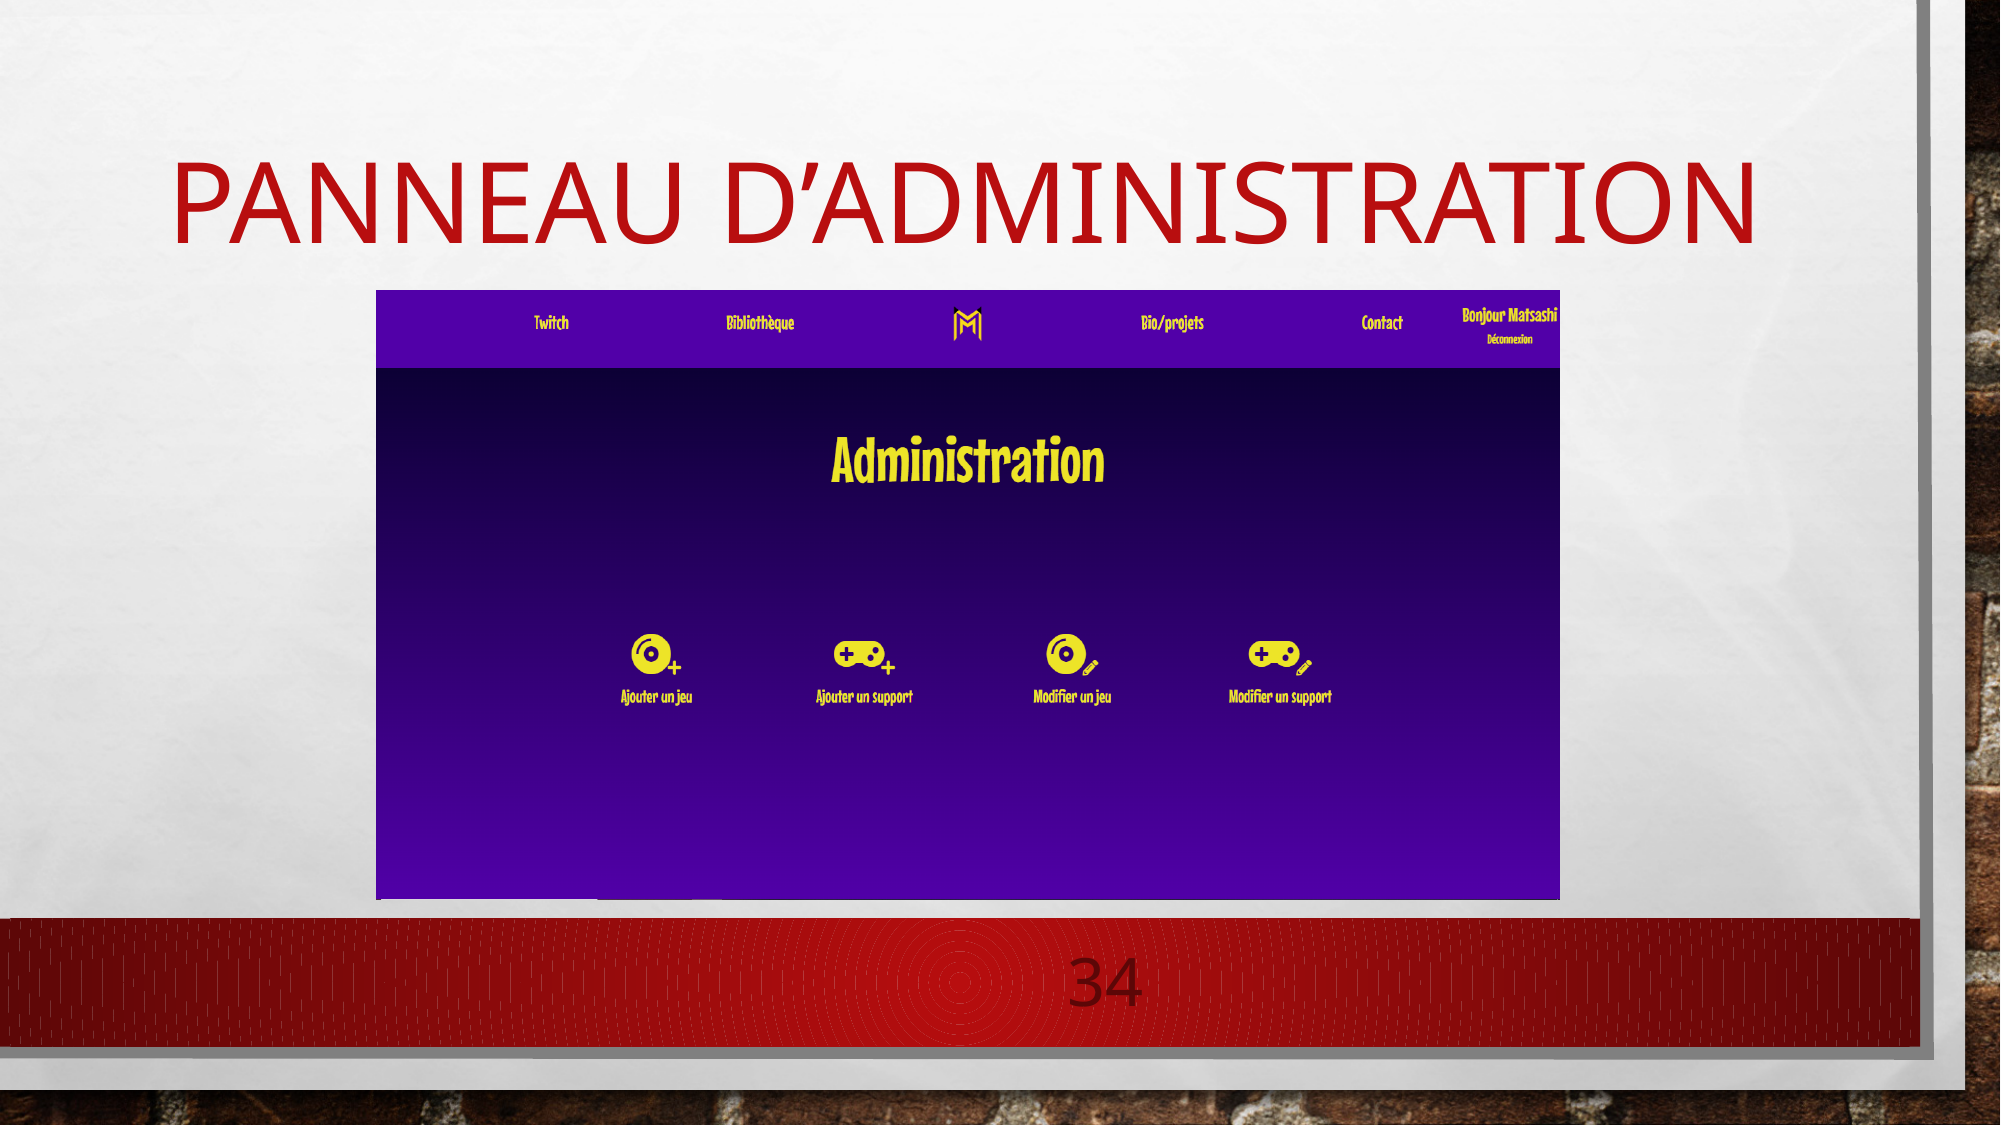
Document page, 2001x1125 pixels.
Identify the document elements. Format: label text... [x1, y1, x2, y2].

picture [0, 0, 2000, 1125]
title Panneau d’administration [112, 112, 1818, 302]
slide_number 34 [1031, 944, 1181, 1027]
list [376, 290, 1561, 901]
